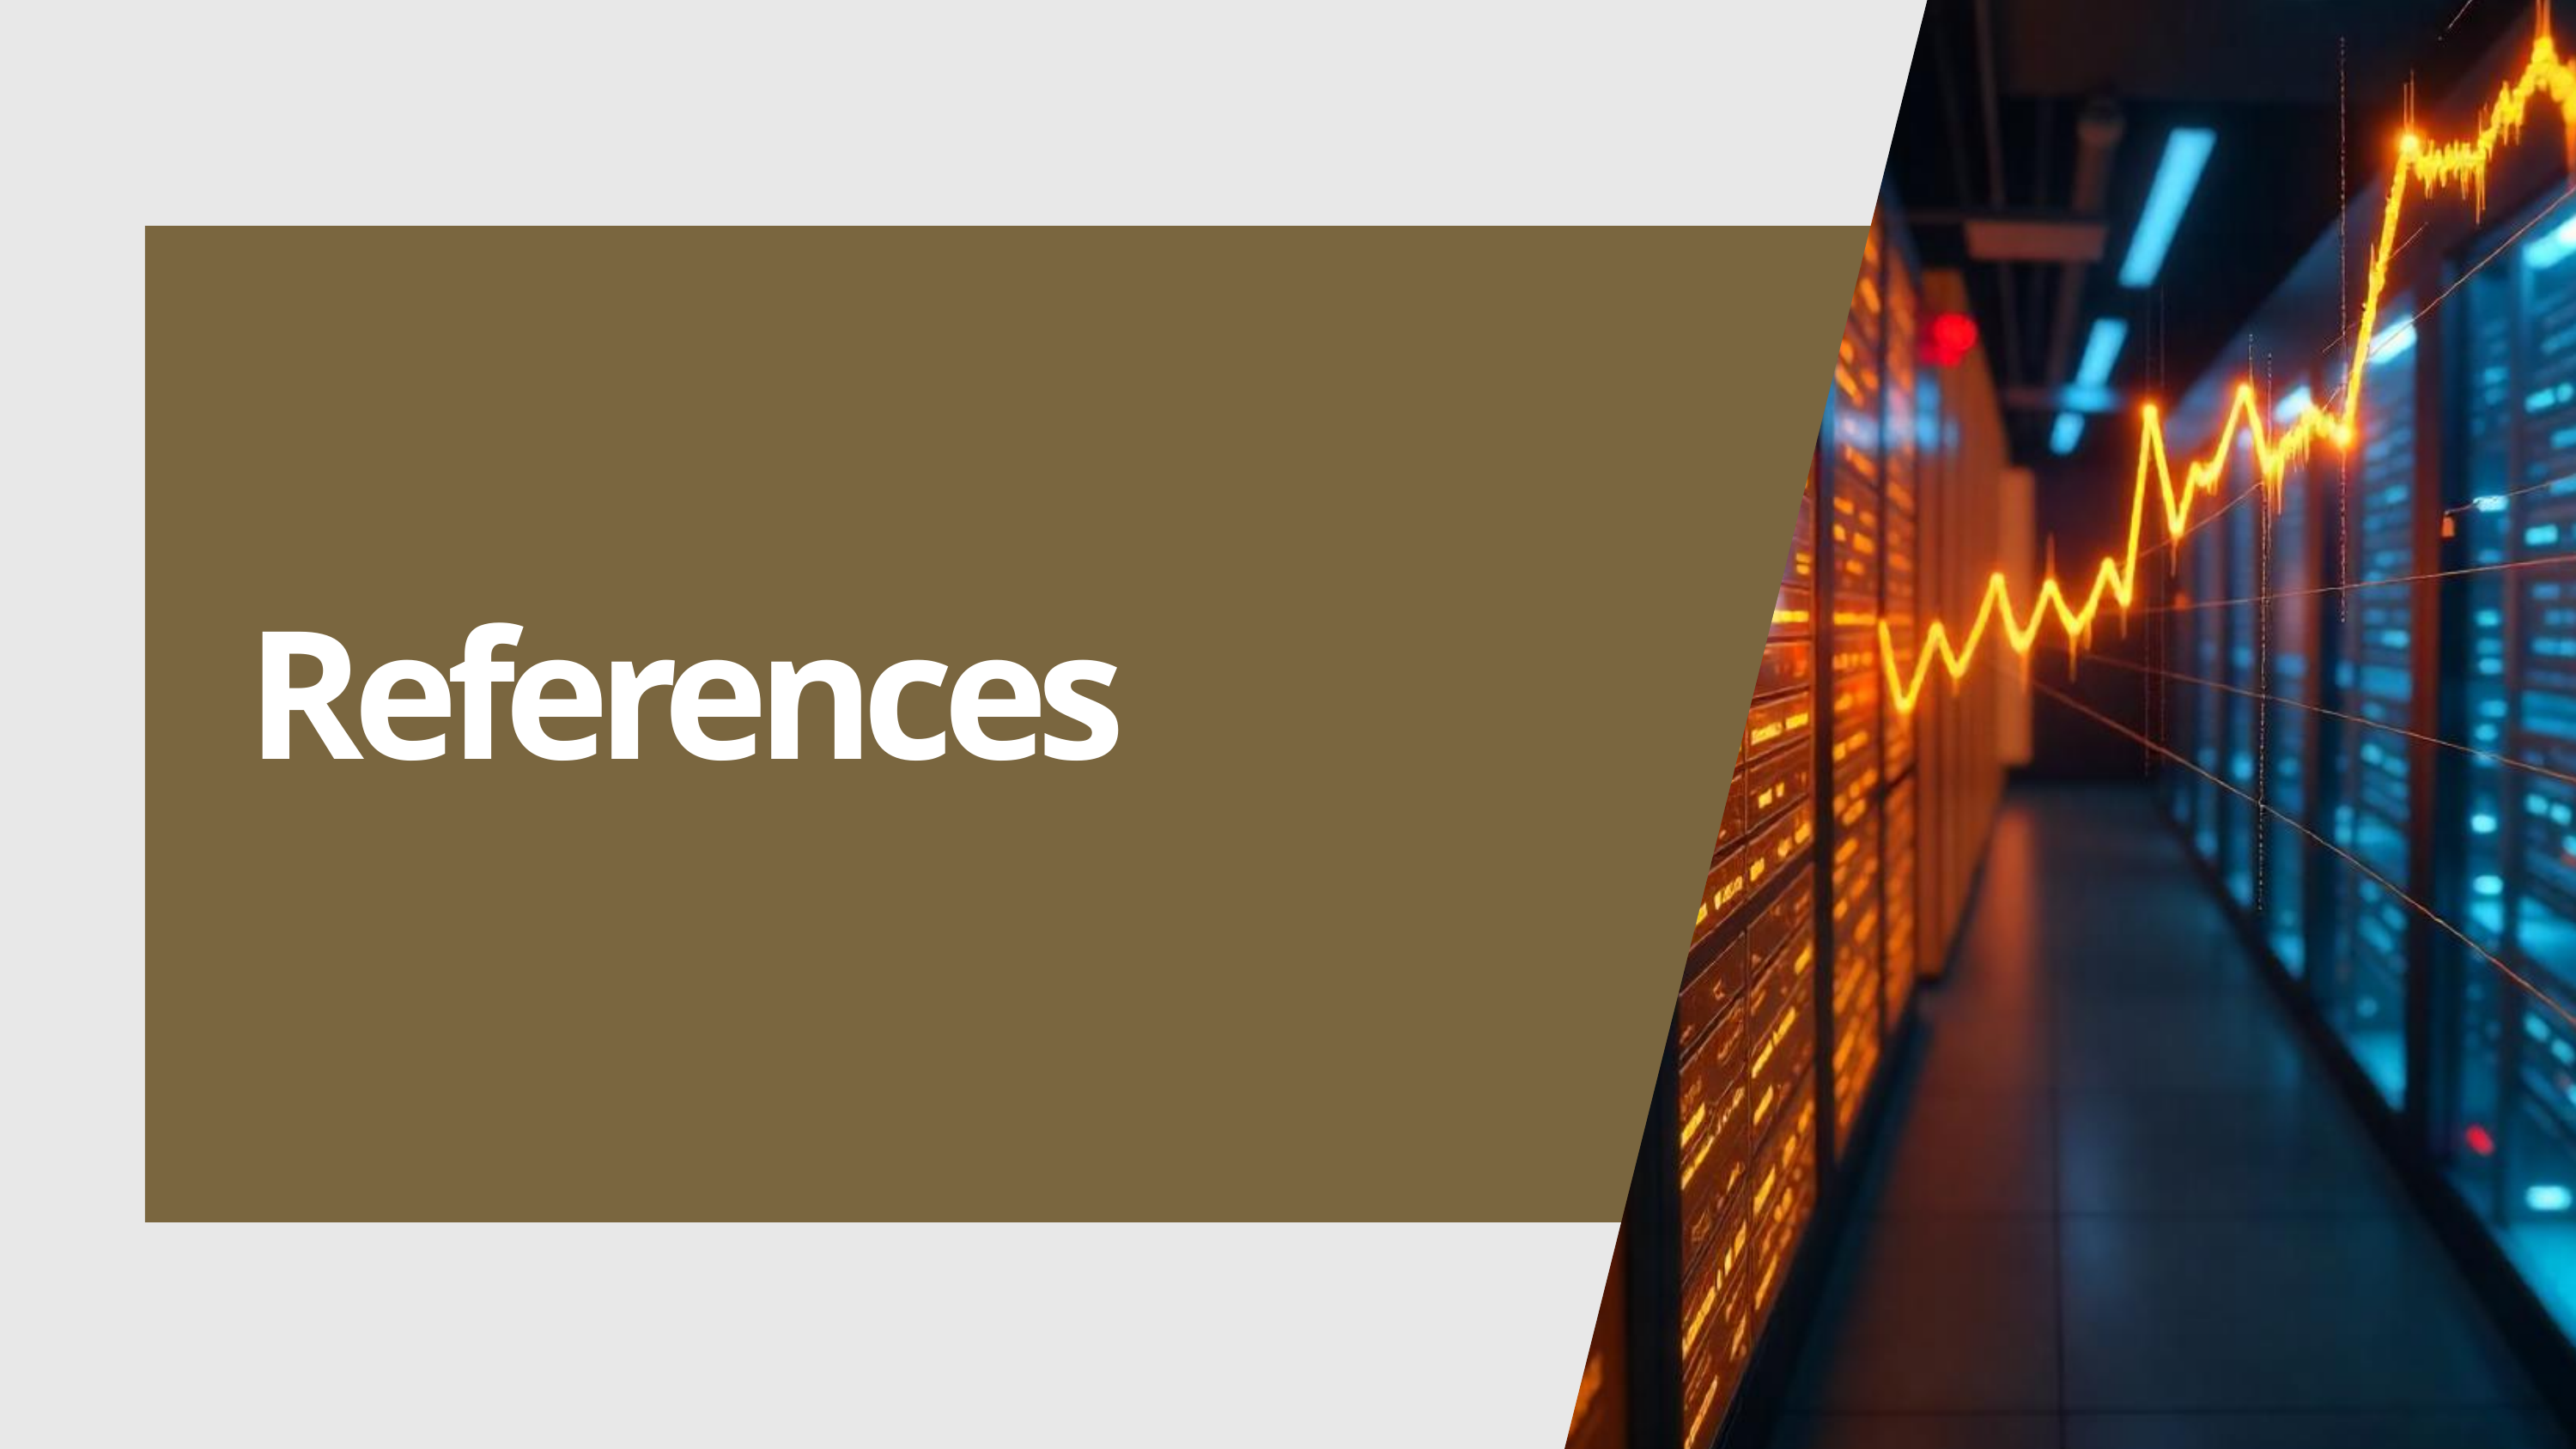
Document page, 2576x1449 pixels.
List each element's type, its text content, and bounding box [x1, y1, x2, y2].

text_box References [246, 625, 1539, 795]
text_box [1543, 0, 2576, 1449]
text_box [144, 226, 1539, 1222]
